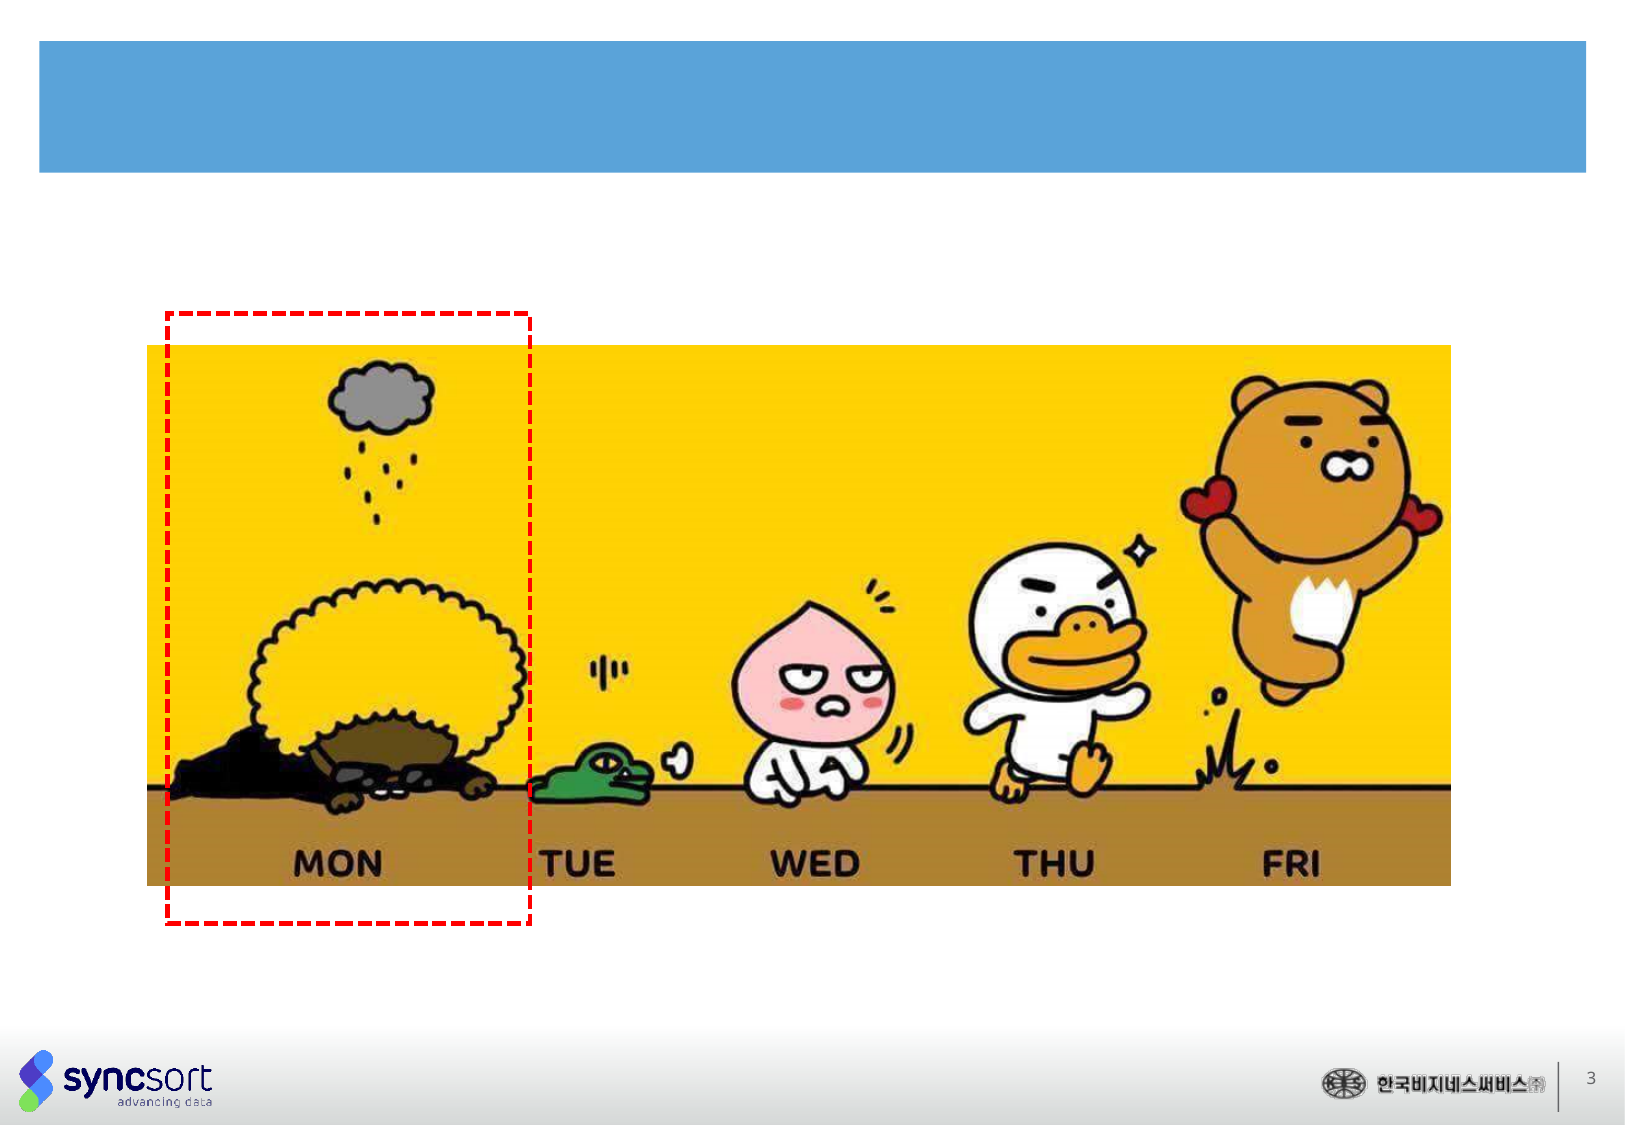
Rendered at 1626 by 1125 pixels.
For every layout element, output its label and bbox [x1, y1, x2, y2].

picture [147, 345, 1451, 886]
text_box [166, 886, 531, 925]
text_box [166, 312, 531, 345]
picture [0, 1024, 1625, 1125]
